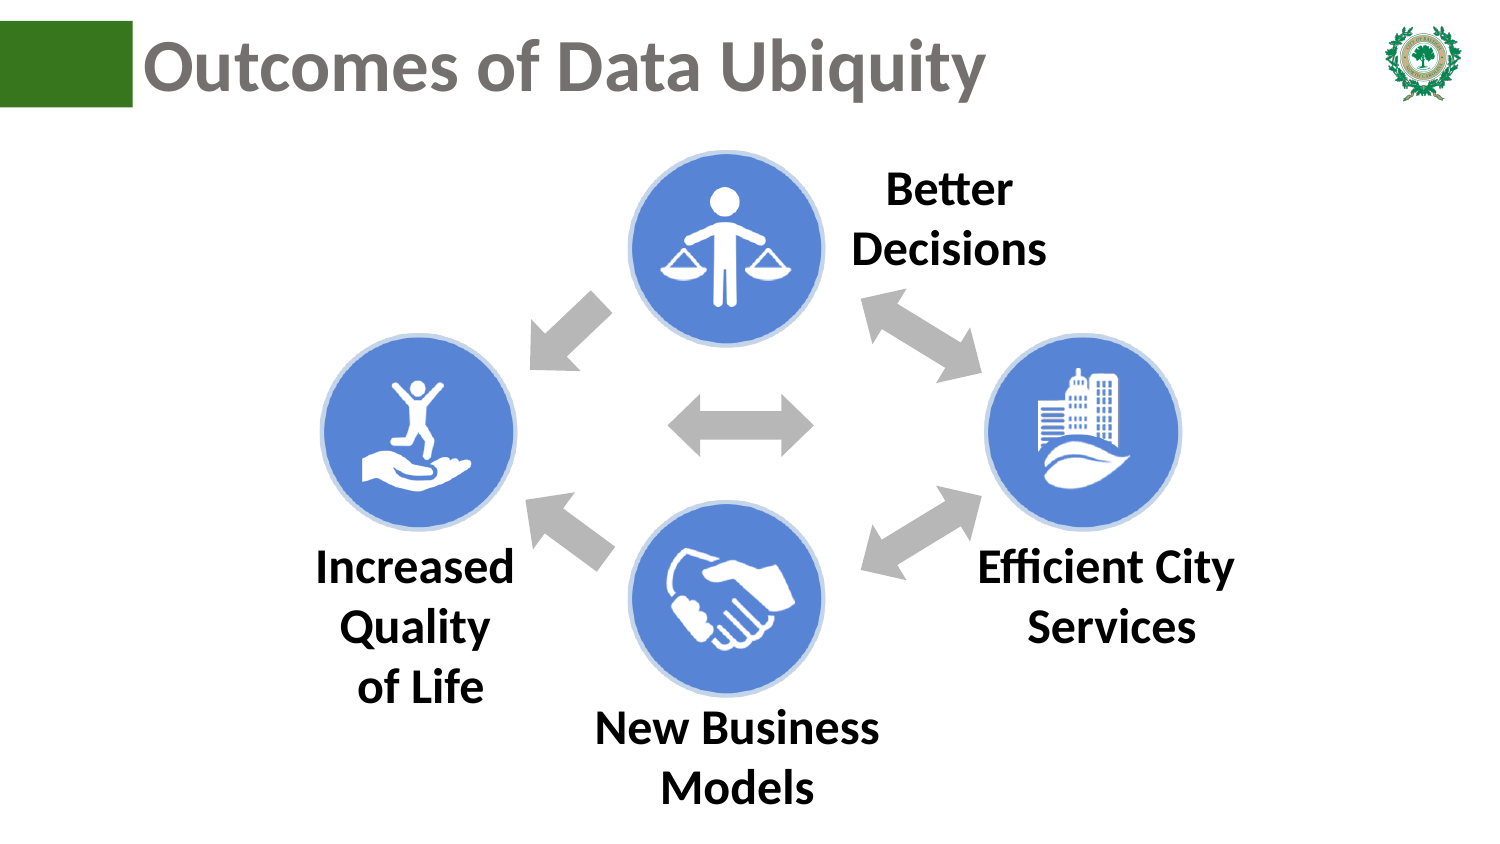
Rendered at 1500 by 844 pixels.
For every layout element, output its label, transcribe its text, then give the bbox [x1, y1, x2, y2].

text_box [534, 492, 603, 572]
text_box Outcomes of Data Ubiquity [128, 8, 1456, 135]
picture [299, 317, 530, 548]
text_box New Business Models [570, 679, 905, 732]
text_box Better Decisions [843, 140, 1092, 194]
text_box [667, 393, 814, 457]
text_box Efficient City Services [916, 518, 1308, 570]
text_box [860, 288, 959, 384]
picture [964, 317, 1195, 548]
text_box [533, 290, 603, 372]
picture [608, 134, 839, 365]
text_box [860, 485, 959, 581]
text_box Increased Quality of Life [260, 518, 571, 612]
picture [1456, 20, 1466, 107]
picture [608, 484, 839, 715]
